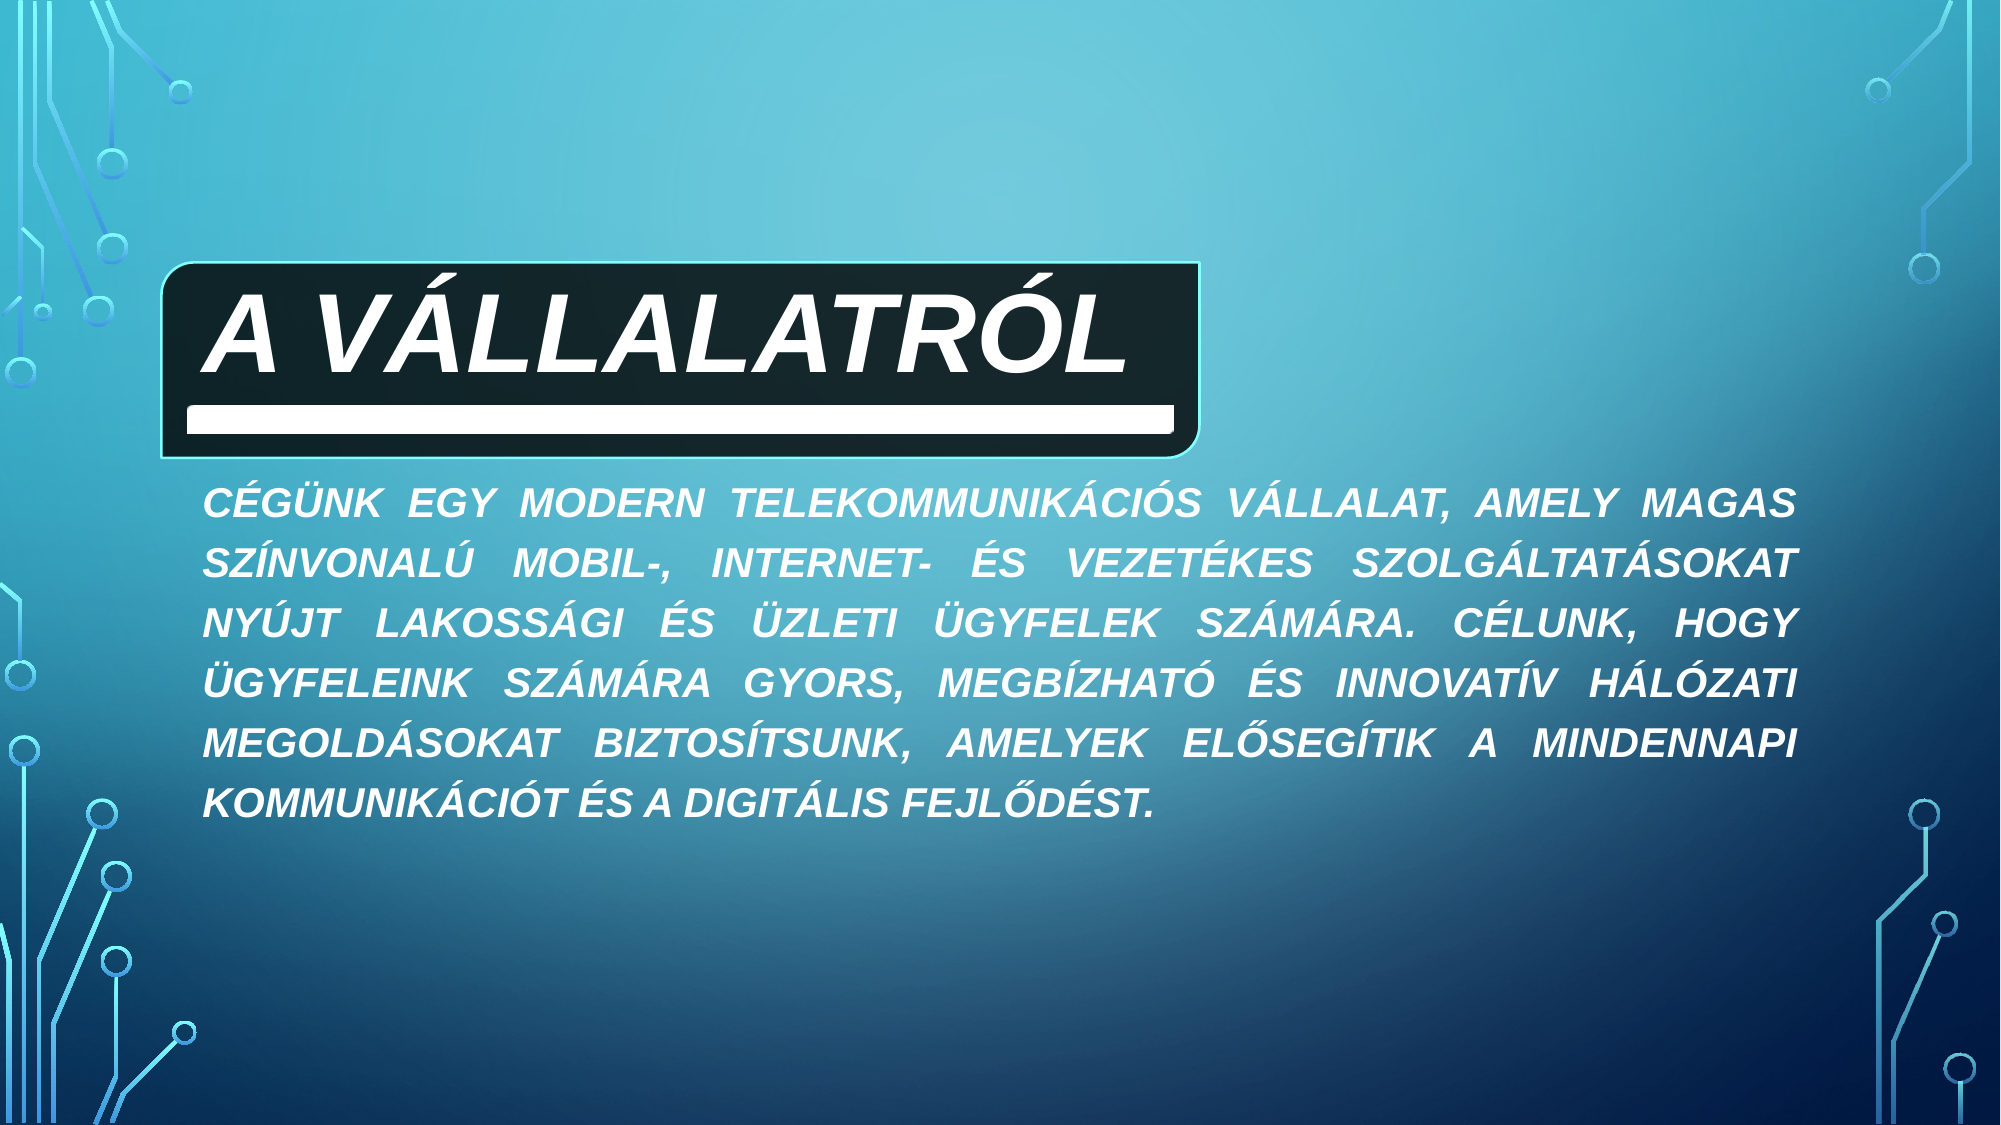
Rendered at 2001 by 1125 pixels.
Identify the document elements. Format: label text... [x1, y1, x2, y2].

title A vállalatról [187, 232, 1813, 457]
picture [186, 405, 1174, 435]
text_box [160, 261, 187, 460]
list Cégünk egy modern telekommunikációs vállalat, amely magas színvonalú mobil-, internet- és vezetékes szolgáltatásokat nyújt lakossági és üzleti ügyfelek számára. Célunk, hogy ügyfeleink számára gyors, megbízható és innovatív hálózati megoldásokat biztosítsunk, amelyek elősegítik a mindennapi kommunikációt és a digitális fejlődést. [187, 457, 1813, 952]
